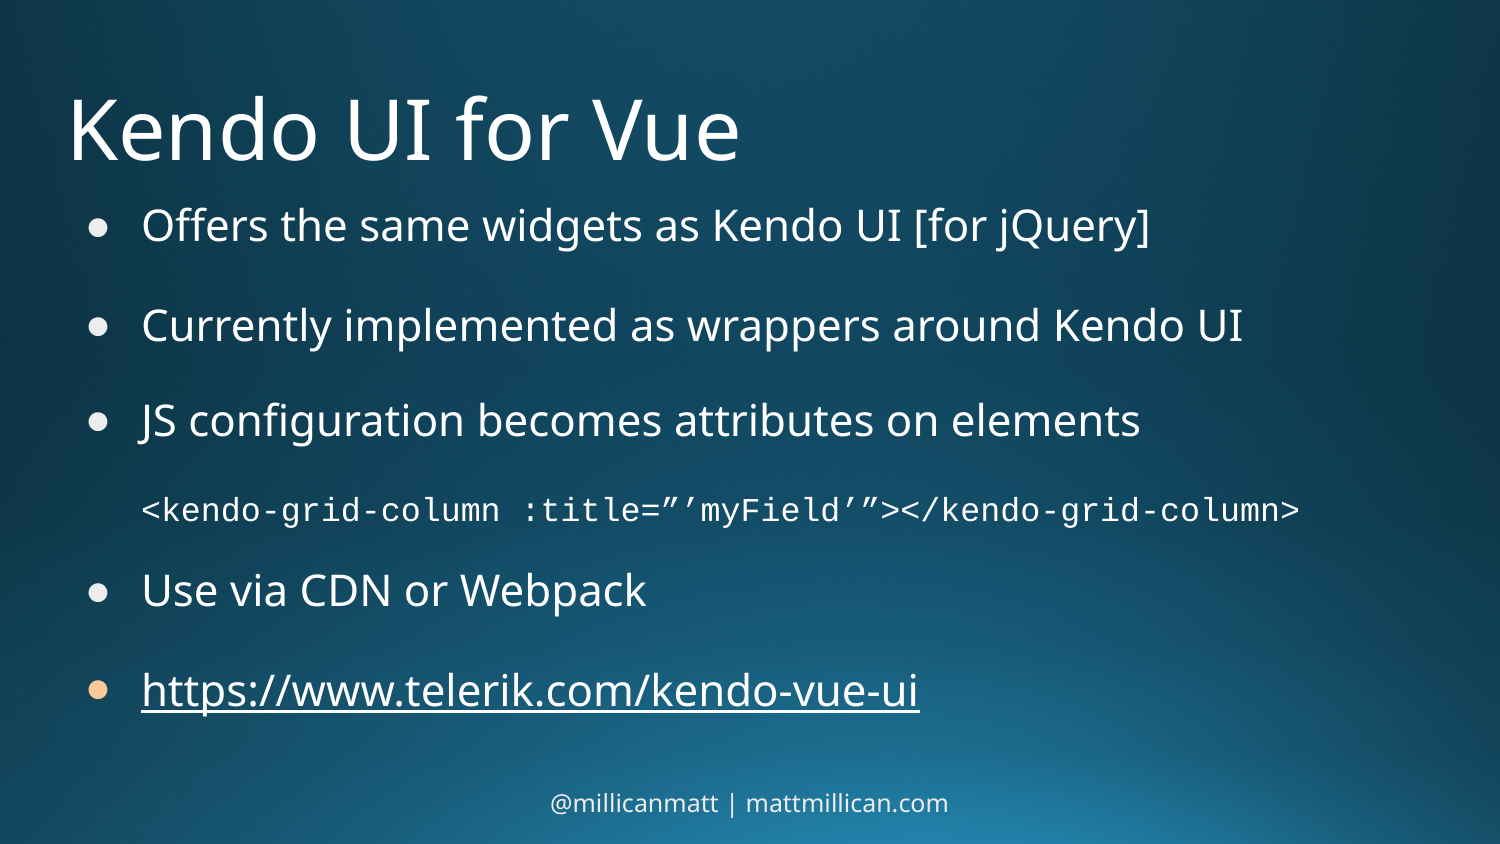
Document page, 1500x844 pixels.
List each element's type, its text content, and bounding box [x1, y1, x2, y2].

title Kendo UI for Vue [51, 72, 1449, 167]
picture [0, 0, 1500, 844]
list Offers the same widgets as Kendo UI [for jQuery] Currently implemented as wrappers around Kendo UI JS configuration becomes attributes on elements <kendo-grid-column :title=”’myField’”></kendo-grid-column> Use via CDN or Webpack https://www.telerik.com/kendo-vue-ui [51, 189, 1449, 750]
footer @millicanmatt | mattmillican.com [496, 782, 1004, 827]
